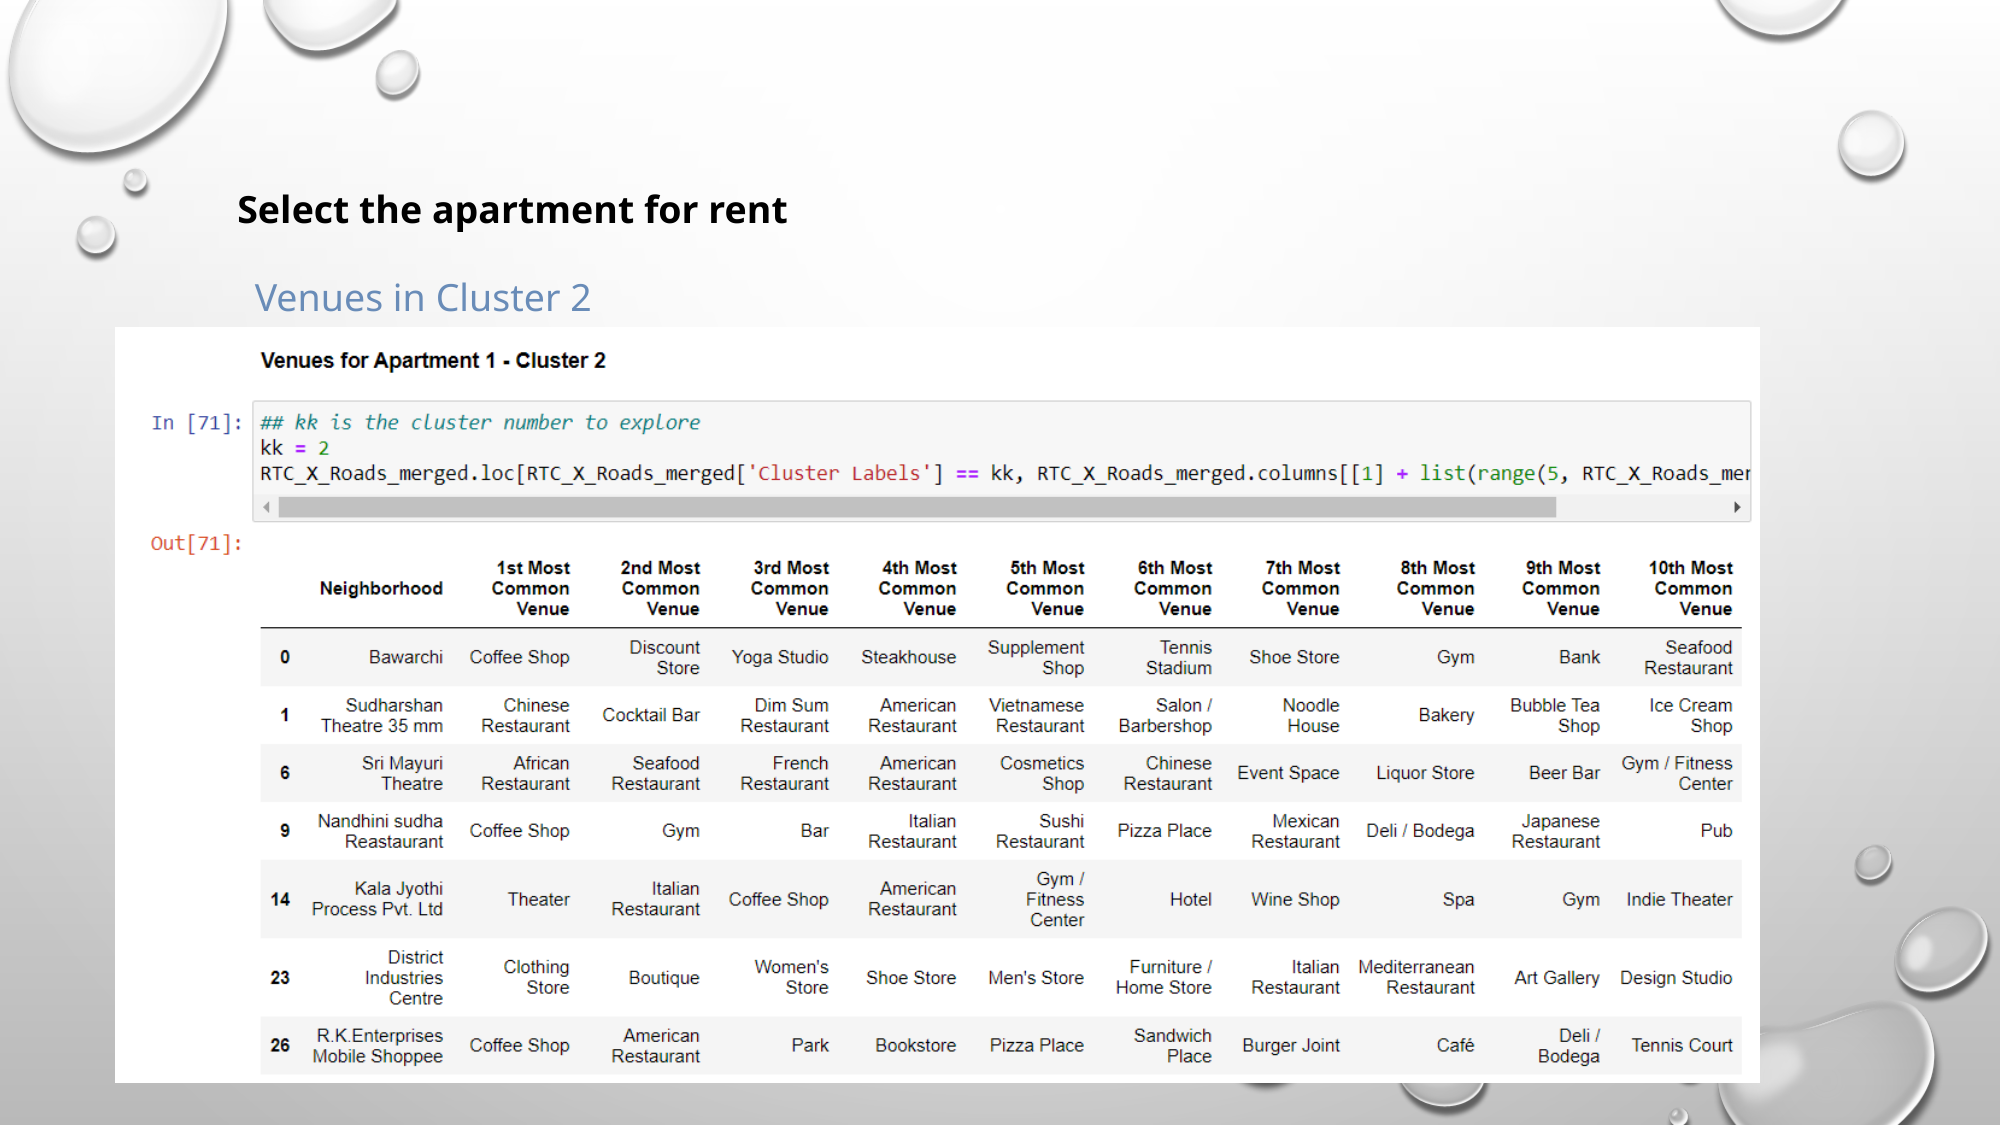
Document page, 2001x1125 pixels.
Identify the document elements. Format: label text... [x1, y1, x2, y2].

picture [0, 0, 2000, 1125]
text_box Venues in Cluster 2 [240, 266, 912, 325]
text_box Select the apartment for rent [222, 178, 804, 238]
